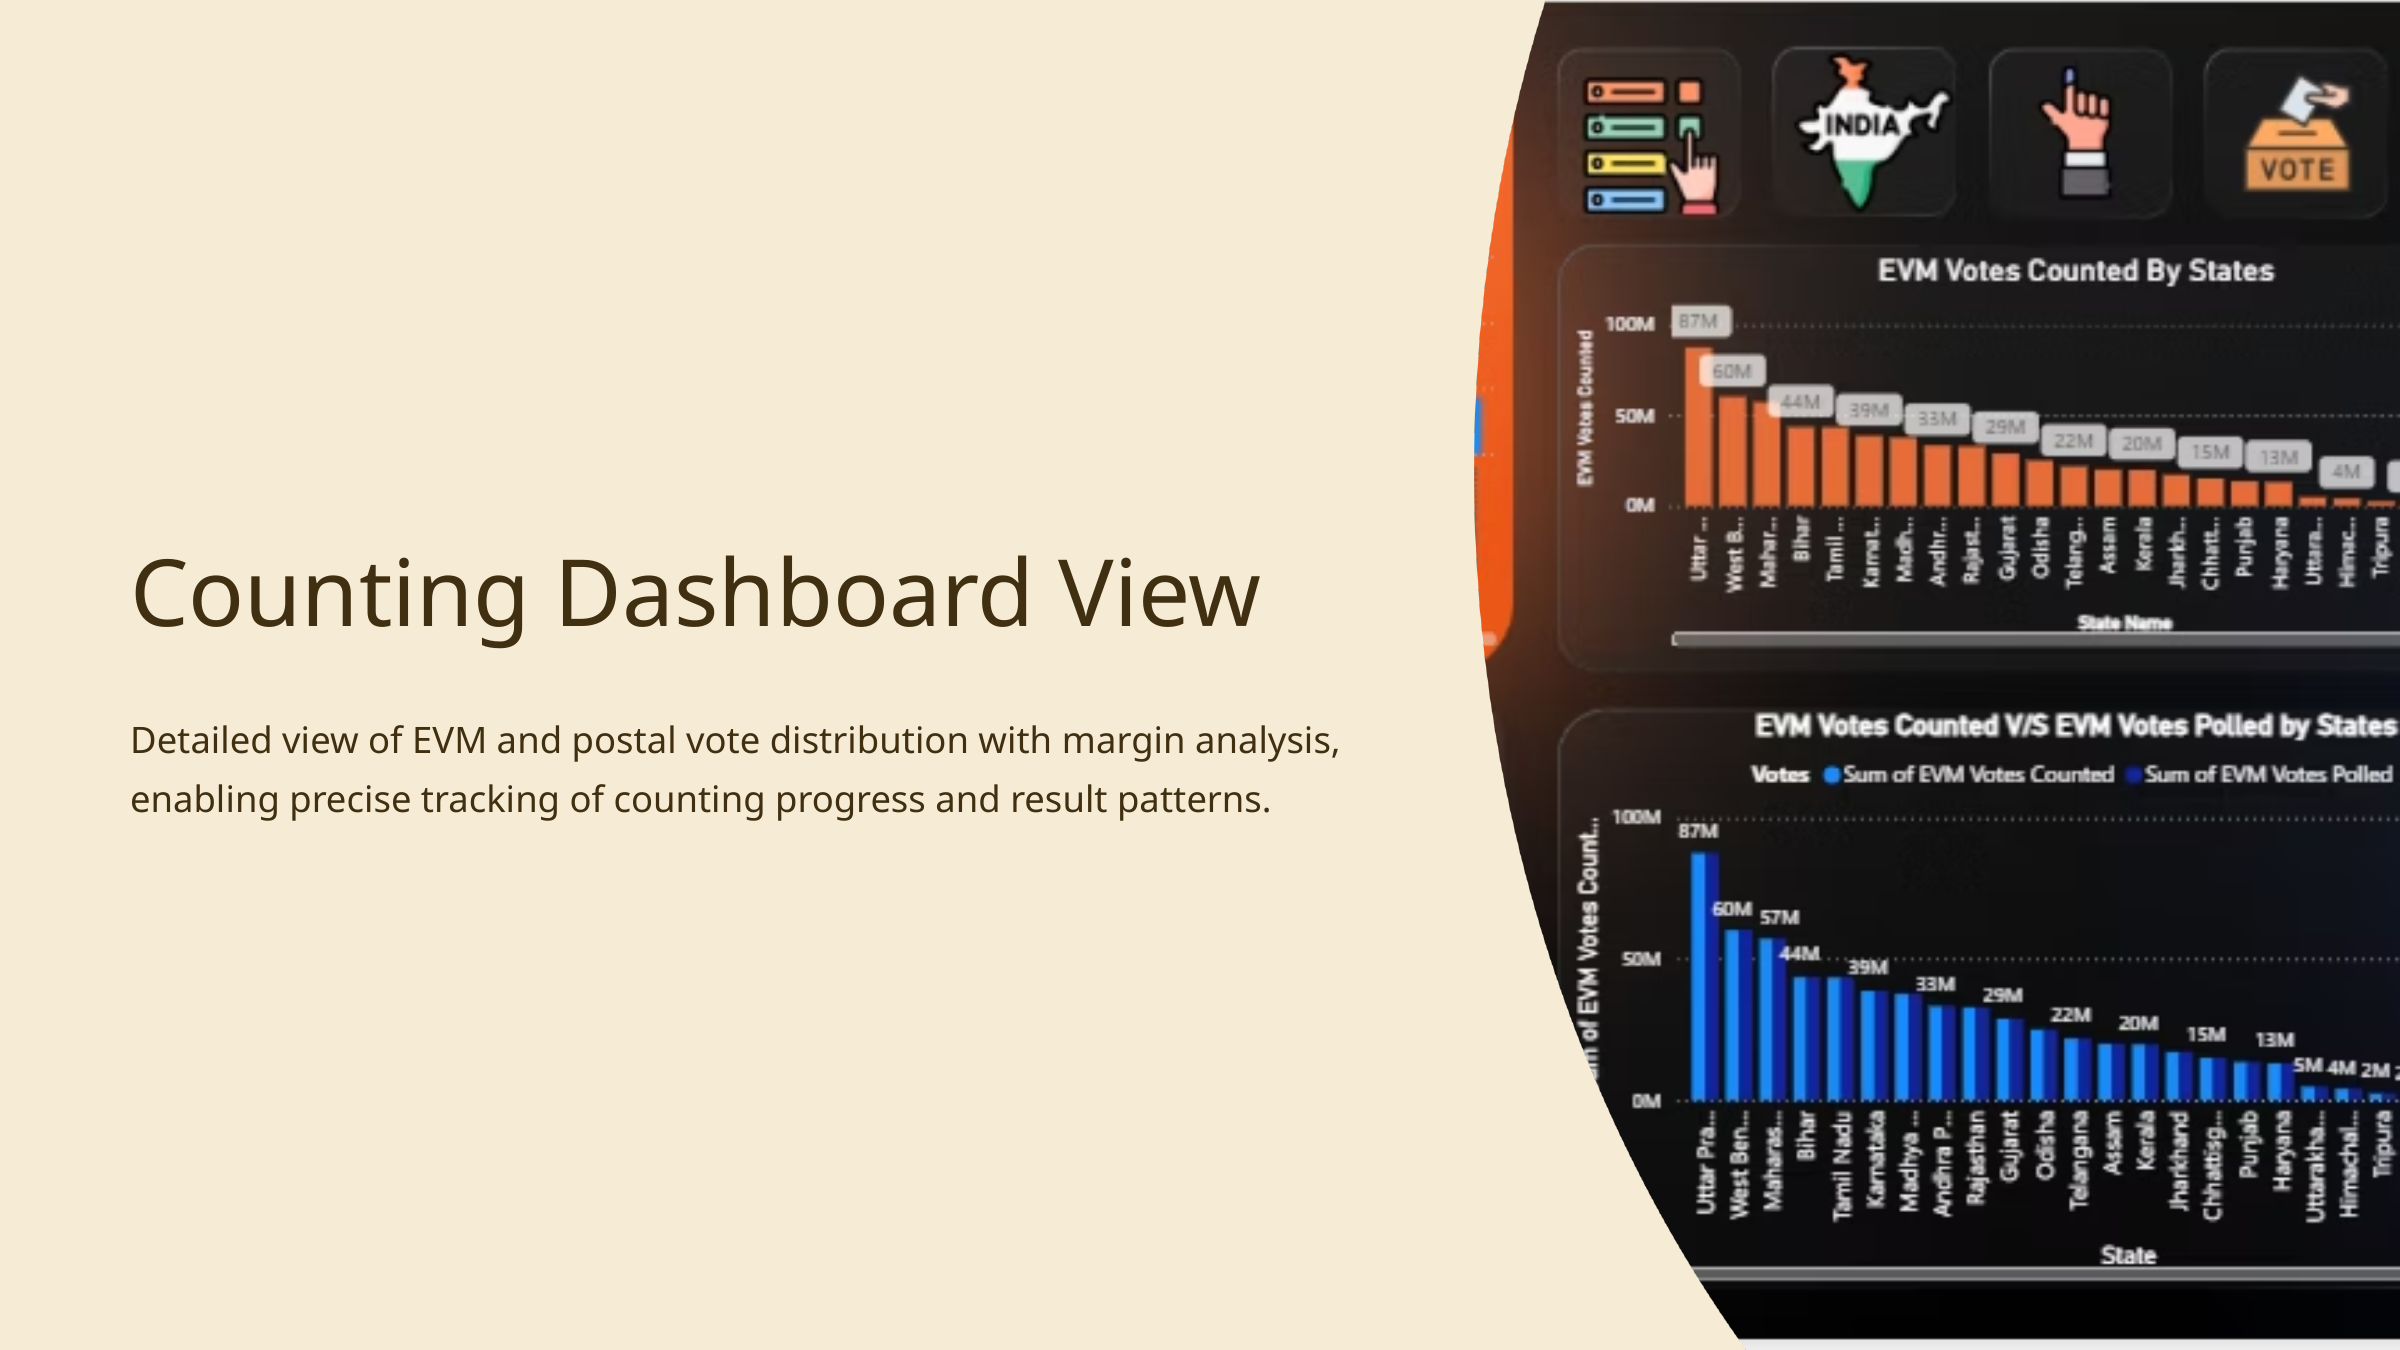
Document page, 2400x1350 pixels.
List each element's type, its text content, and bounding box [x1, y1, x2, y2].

picture [1454, 0, 2400, 1350]
text_box Counting Dashboard View [130, 529, 1276, 646]
text_box Detailed view of EVM and postal vote distribution with margin analysis, enabling precise tracking of counting progress and result patterns. [130, 701, 1370, 821]
